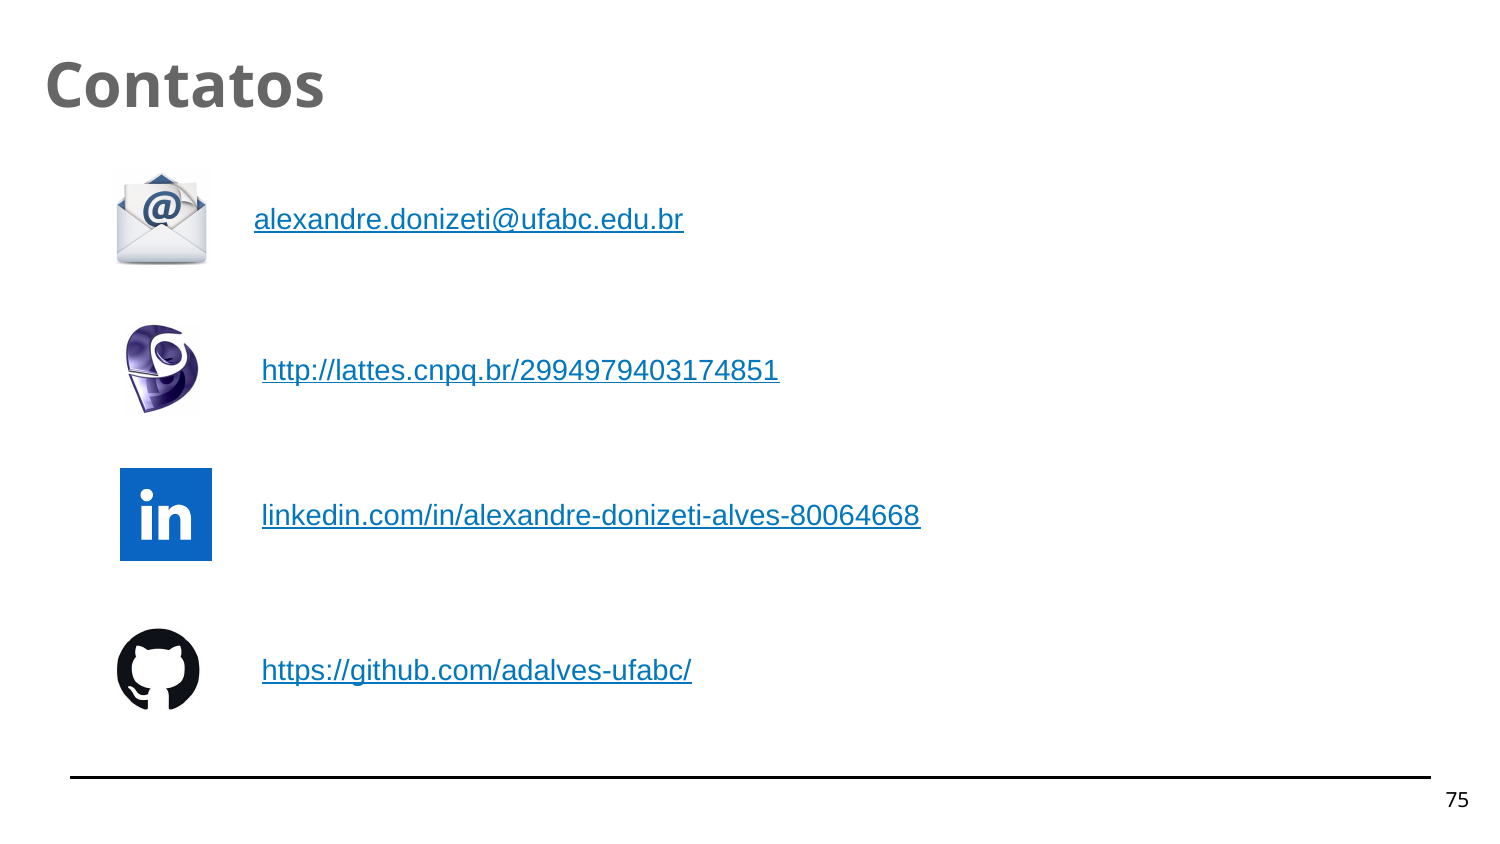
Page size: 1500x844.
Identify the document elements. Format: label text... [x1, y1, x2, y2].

slide_number 75 [1394, 769, 1484, 834]
picture [104, 615, 213, 723]
picture [112, 170, 213, 266]
text_box https://github.com/adalves-ufabc/ [228, 643, 979, 694]
picture [120, 468, 212, 561]
text_box linkedin.com/in/alexandre-donizeti-alves-80064668 [228, 489, 979, 539]
text_box Contatos [29, 29, 1428, 135]
text_box alexandre.donizeti@ufabc.edu.br [220, 193, 971, 243]
picture [124, 324, 201, 414]
text_box http://lattes.cnpq.br/2994979403174851 [228, 343, 979, 394]
